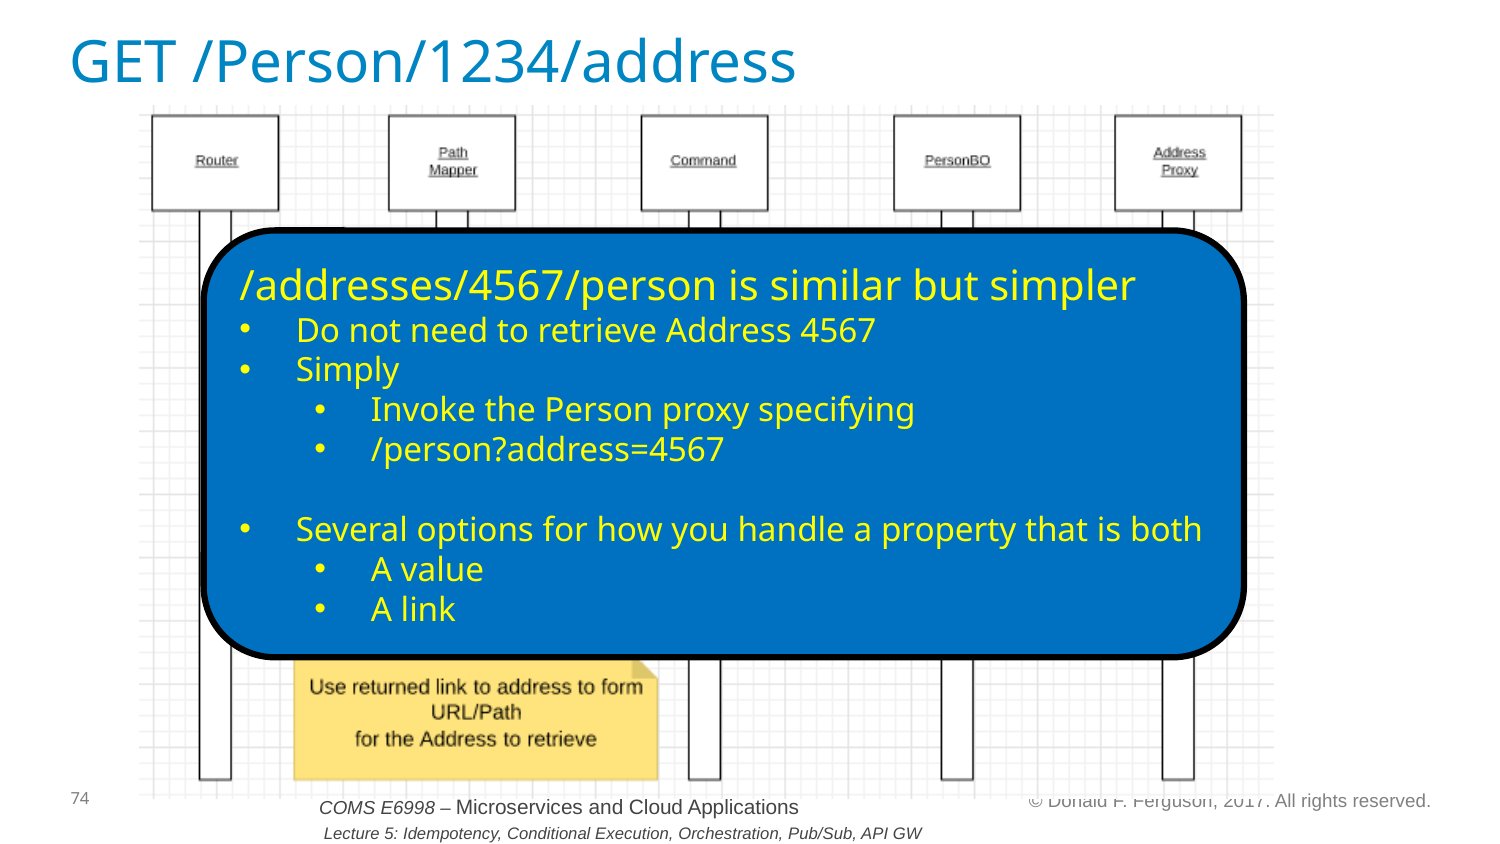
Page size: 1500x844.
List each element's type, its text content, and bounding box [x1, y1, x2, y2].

title GET /Person/1234/address [69, 31, 1422, 96]
picture [138, 105, 1275, 799]
